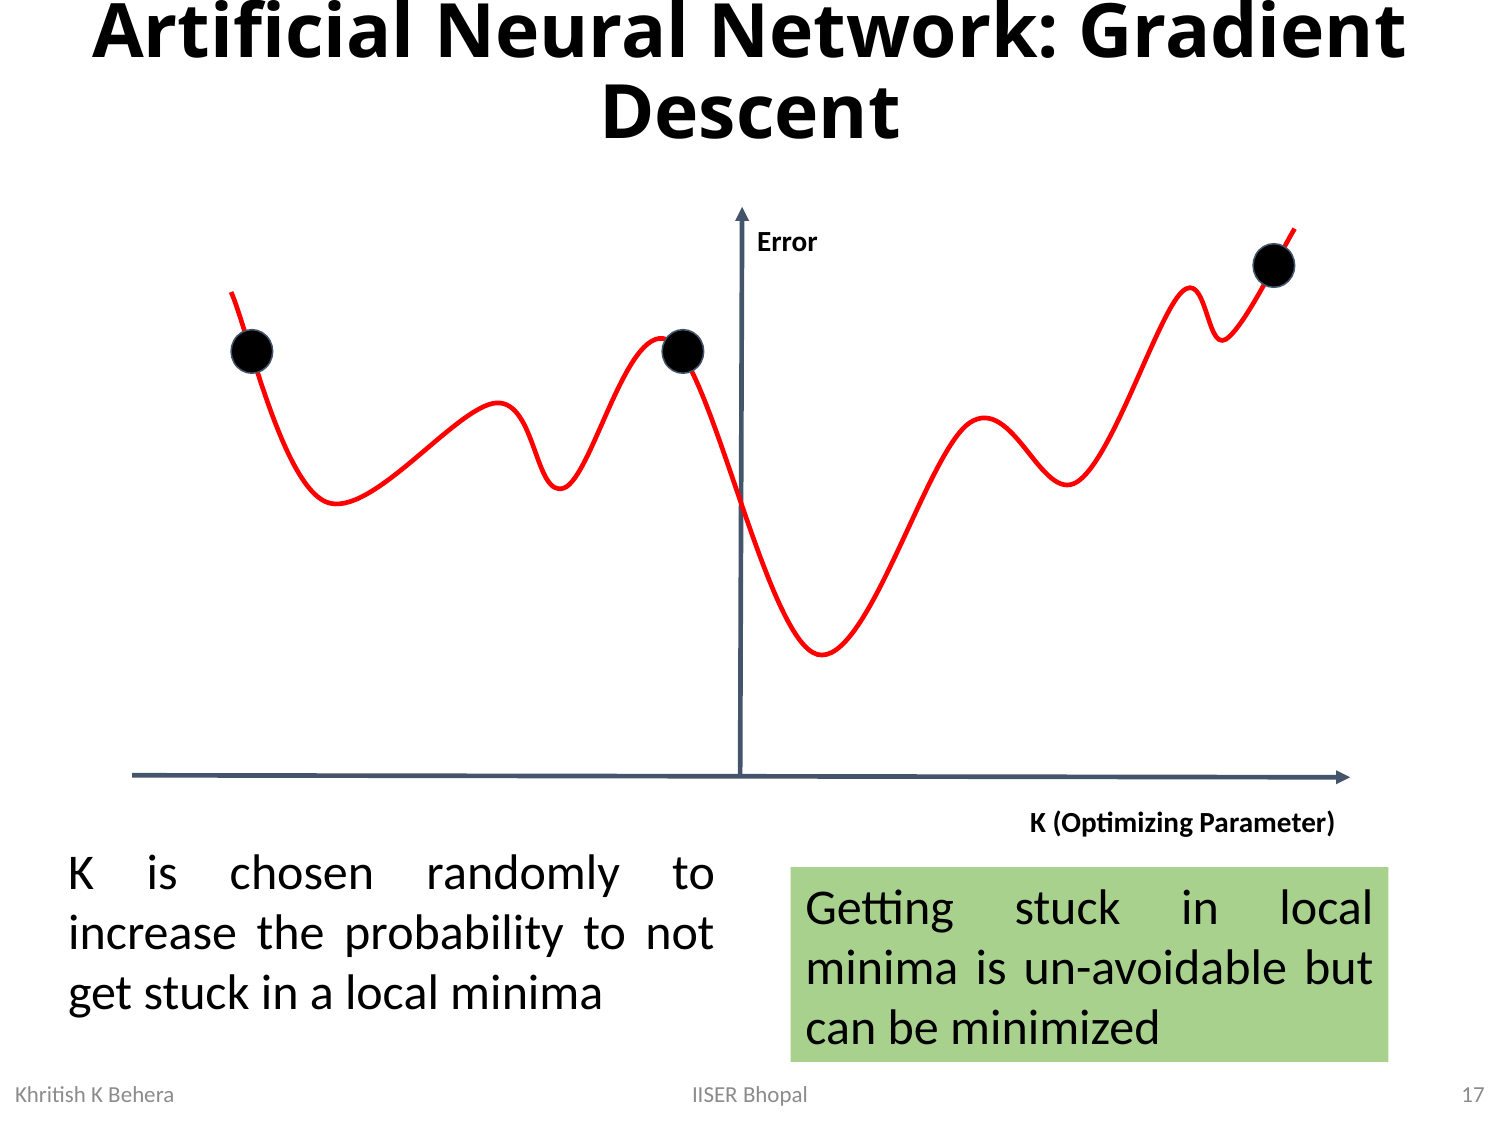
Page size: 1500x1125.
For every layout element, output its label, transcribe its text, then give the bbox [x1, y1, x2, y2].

text_box Error [743, 206, 840, 261]
footer IISER Bhopal [496, 1063, 1004, 1124]
text_box Getting stuck in local minima is un-avoidable but can be minimized [790, 867, 1389, 1062]
text_box [231, 329, 273, 374]
text_box [662, 329, 704, 374]
text_box K (Optimizing Parameter) [1015, 788, 1353, 854]
slide_number Khritish K Behera [0, 1063, 338, 1124]
slide_number 17 [1162, 1063, 1500, 1124]
text_box [743, 228, 1295, 656]
text_box [1253, 243, 1295, 288]
text_box [231, 261, 740, 504]
title Artificial Neural Network: Gradient Descent [0, 1, 1500, 146]
text_box K is chosen randomly to increase the probability to not get stuck in a local minima [53, 832, 730, 1027]
